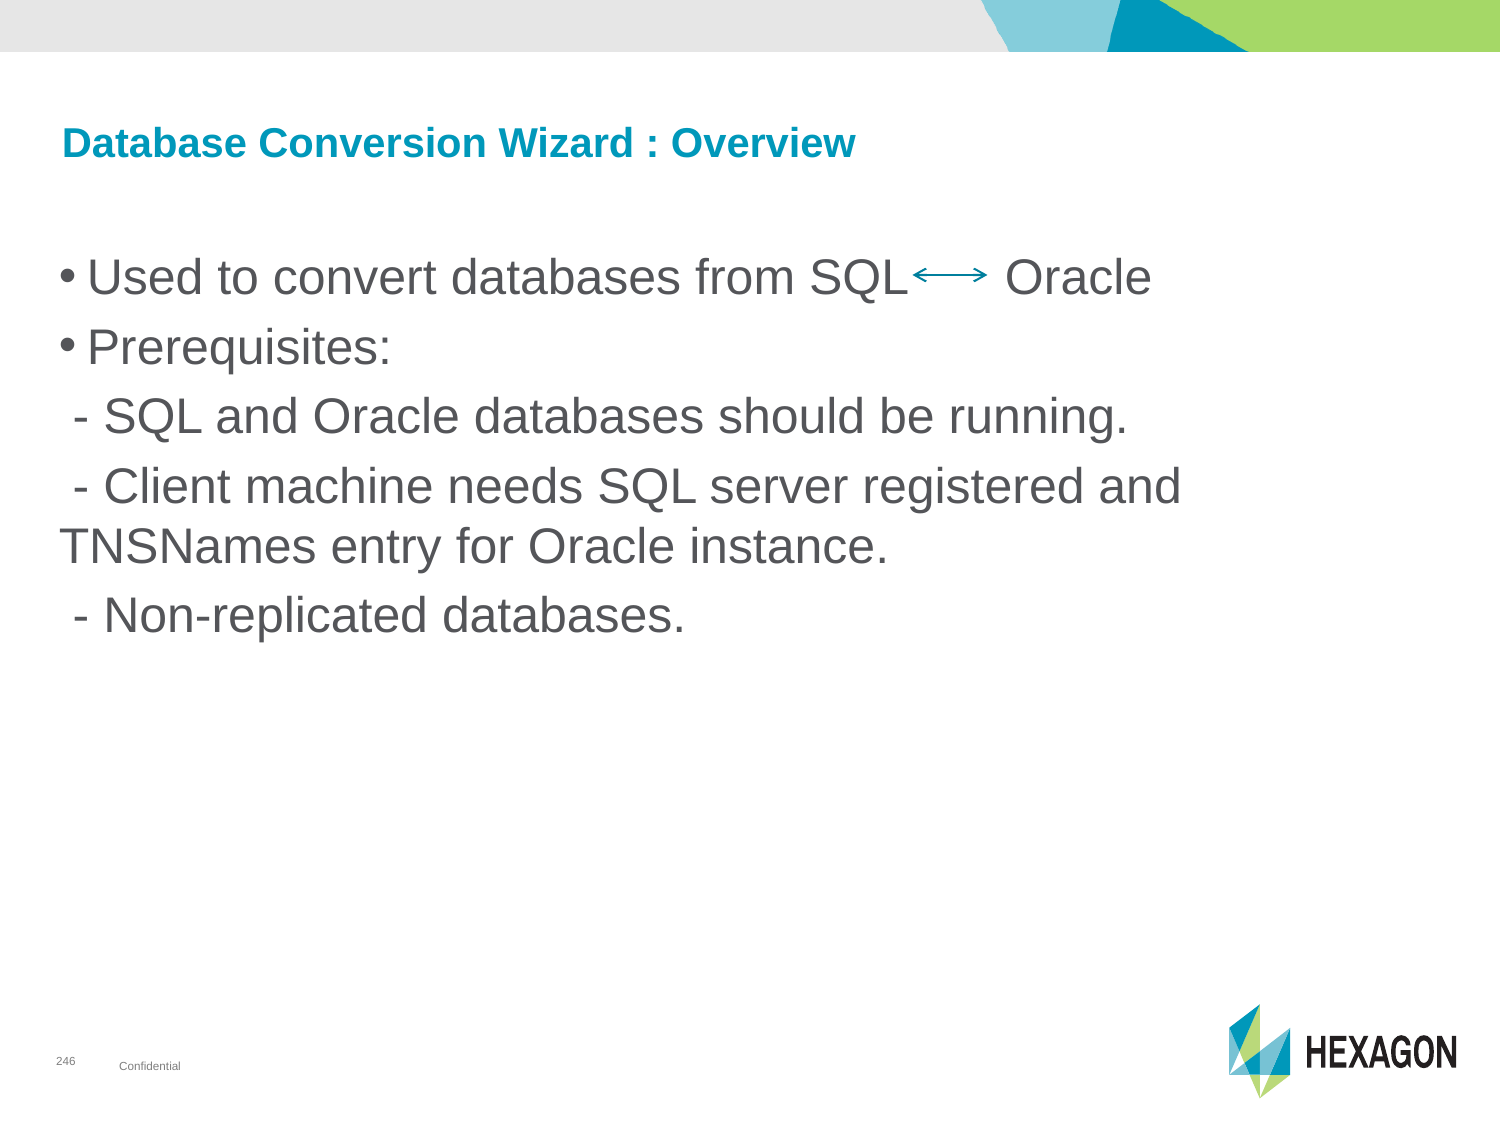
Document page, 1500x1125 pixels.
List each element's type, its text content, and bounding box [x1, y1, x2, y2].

picture [0, 0, 1119, 52]
title Database Conversion Wizard : Overview [46, 106, 1456, 188]
picture [1162, 0, 1500, 52]
list Used to convert databases from SQL Oracle Prerequisites: - SQL and Oracle databases should be running. - Client machine needs SQL server registered and TNSNames entry for Oracle instance. - Non-replicated databases. [43, 237, 1456, 975]
